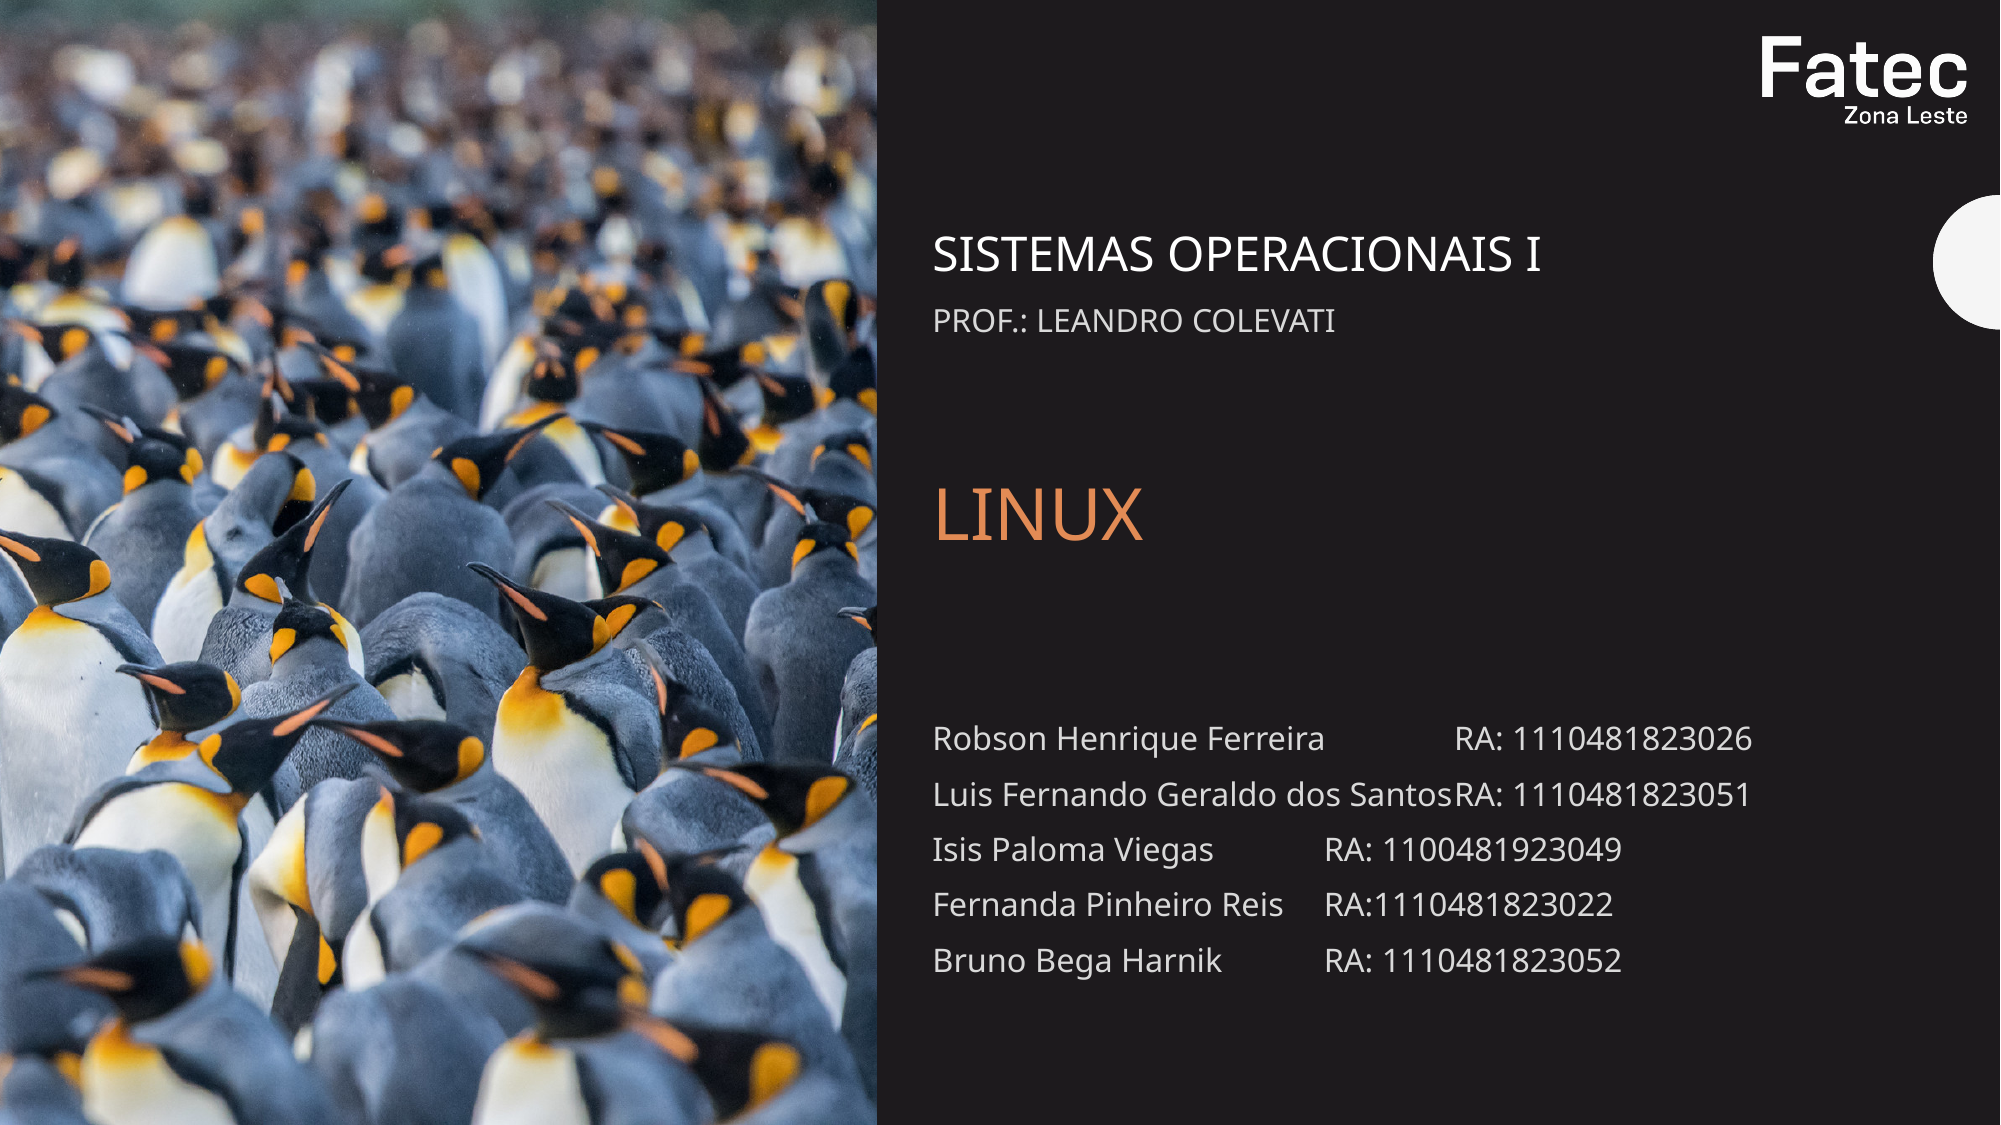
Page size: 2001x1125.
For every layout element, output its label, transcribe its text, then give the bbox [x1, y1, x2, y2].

title SISTEMAS OPERACIONAIS I Prof.: Leandro Colevati LINUX [917, 187, 1893, 563]
text_box [1933, 195, 2000, 330]
subtitle Robson Henrique Ferreira RA: 1110481823026 Luis Fernando Geraldo dos Santos RA: 1110481823051 Isis Paloma Viegas RA: 1100481923049 Fernanda Pinheiro Reis RA:1110481823022 Bruno Bega Harnik RA: 1110481823052 [917, 705, 1893, 995]
picture [1762, 36, 1967, 124]
picture [0, 0, 877, 1125]
